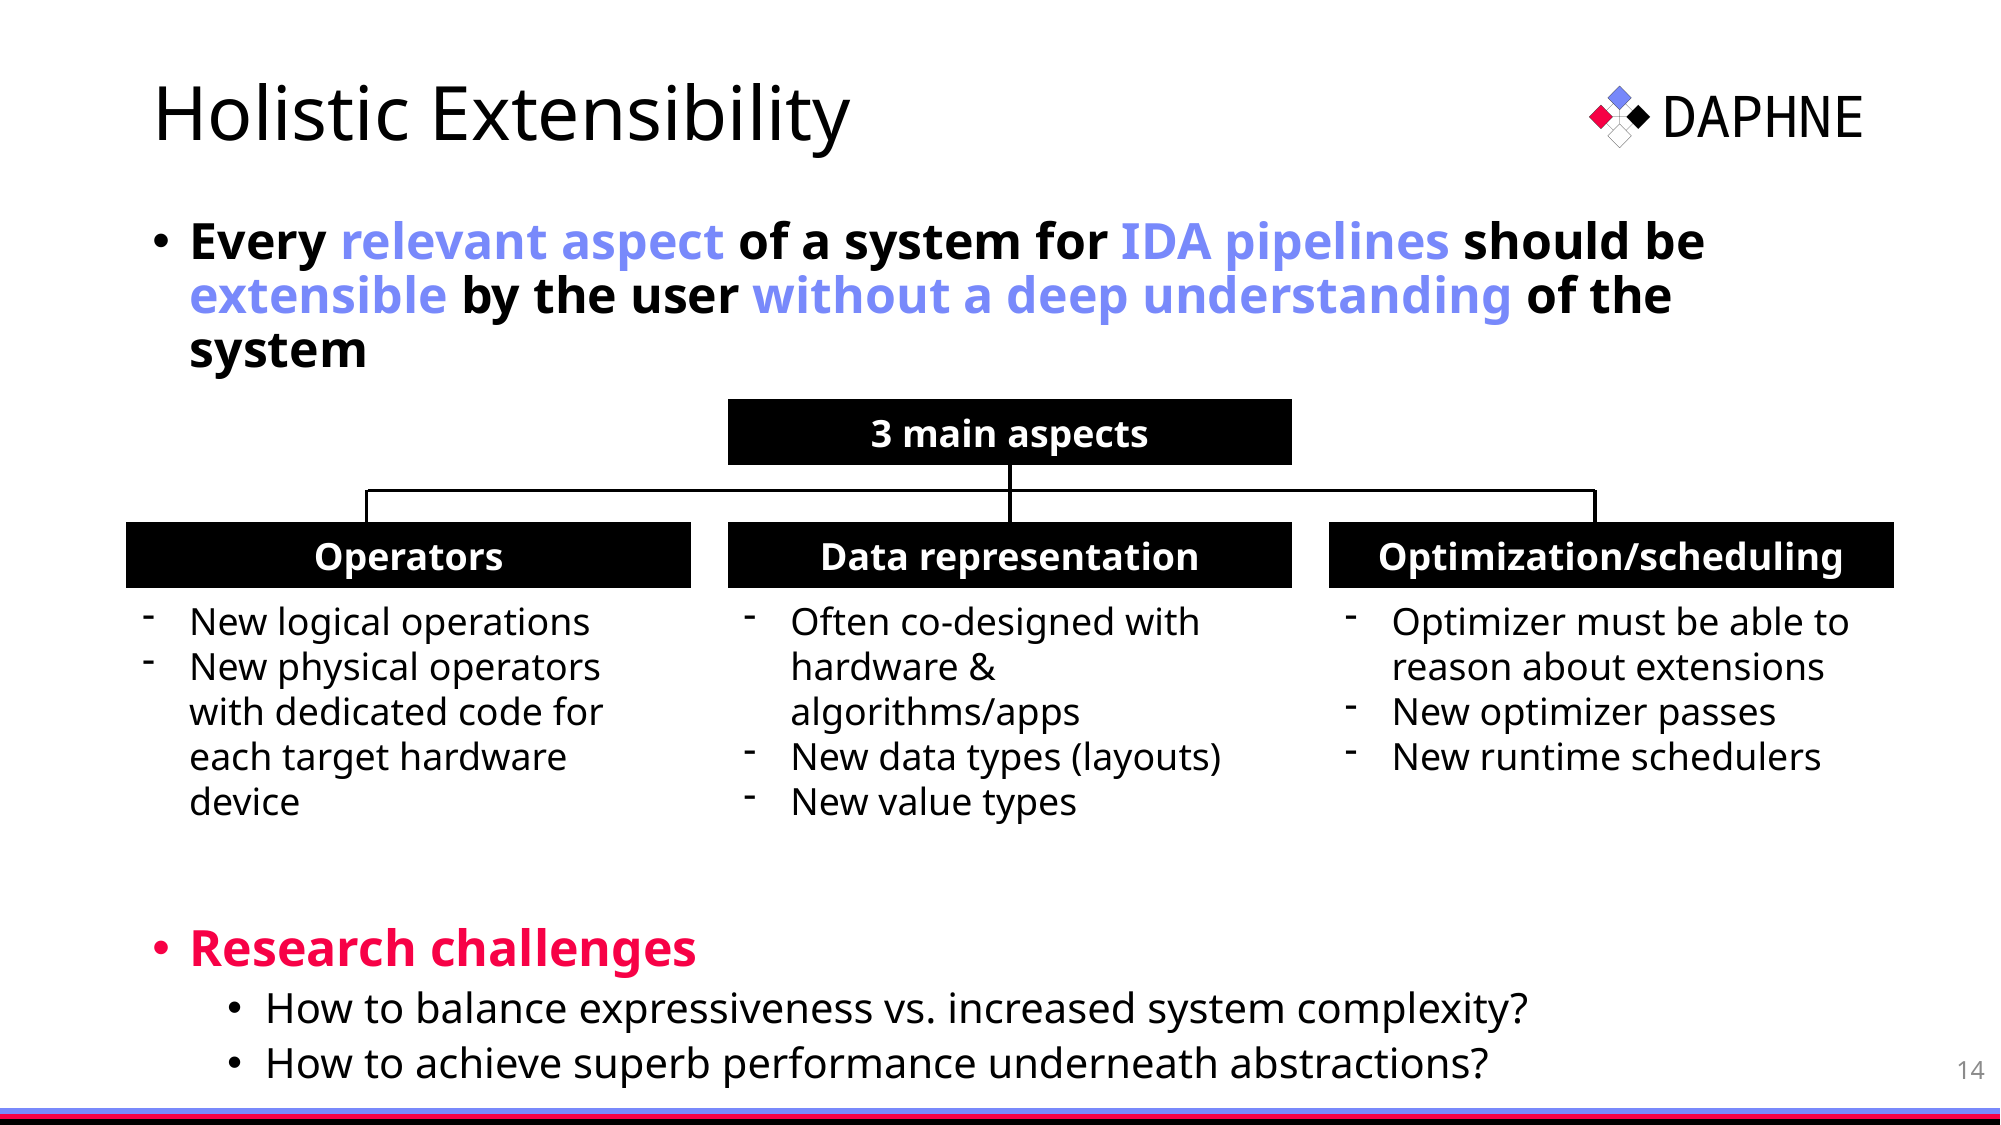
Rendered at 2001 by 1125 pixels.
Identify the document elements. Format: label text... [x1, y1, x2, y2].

text_box Data representation [728, 522, 1292, 588]
picture [1587, 84, 1863, 149]
text_box Often co-designed with hardware & algorithms/apps New data types (layouts) New value types [728, 590, 1292, 830]
text_box 3 main aspects [728, 399, 1292, 465]
list Every relevant aspect of a system for IDA pipelines should be extensible by the user without a deep understanding of the system Research challenges How to balance expressiveness vs. increased system complexity? How to achieve superb performance underneath abstractions? [137, 492, 1863, 1050]
list Every relevant aspect of a system for IDA pipelines should be extensible by the user without a deep understanding of the system Research challenges How to balance expressiveness vs. increased system complexity? How to achieve superb performance underneath abstractions? [137, 208, 1863, 522]
text_box New logical operations New physical operators with dedicated code for each target hardware device [127, 590, 690, 830]
title Holistic Extensibility [137, 59, 1577, 174]
text_box Optimizer must be able to reason about extensions New optimizer passes New runtime schedulers [1330, 590, 1893, 785]
text_box 14 [1915, 1041, 2000, 1102]
text_box Operators [126, 522, 691, 588]
text_box Optimization/scheduling [1329, 522, 1894, 588]
